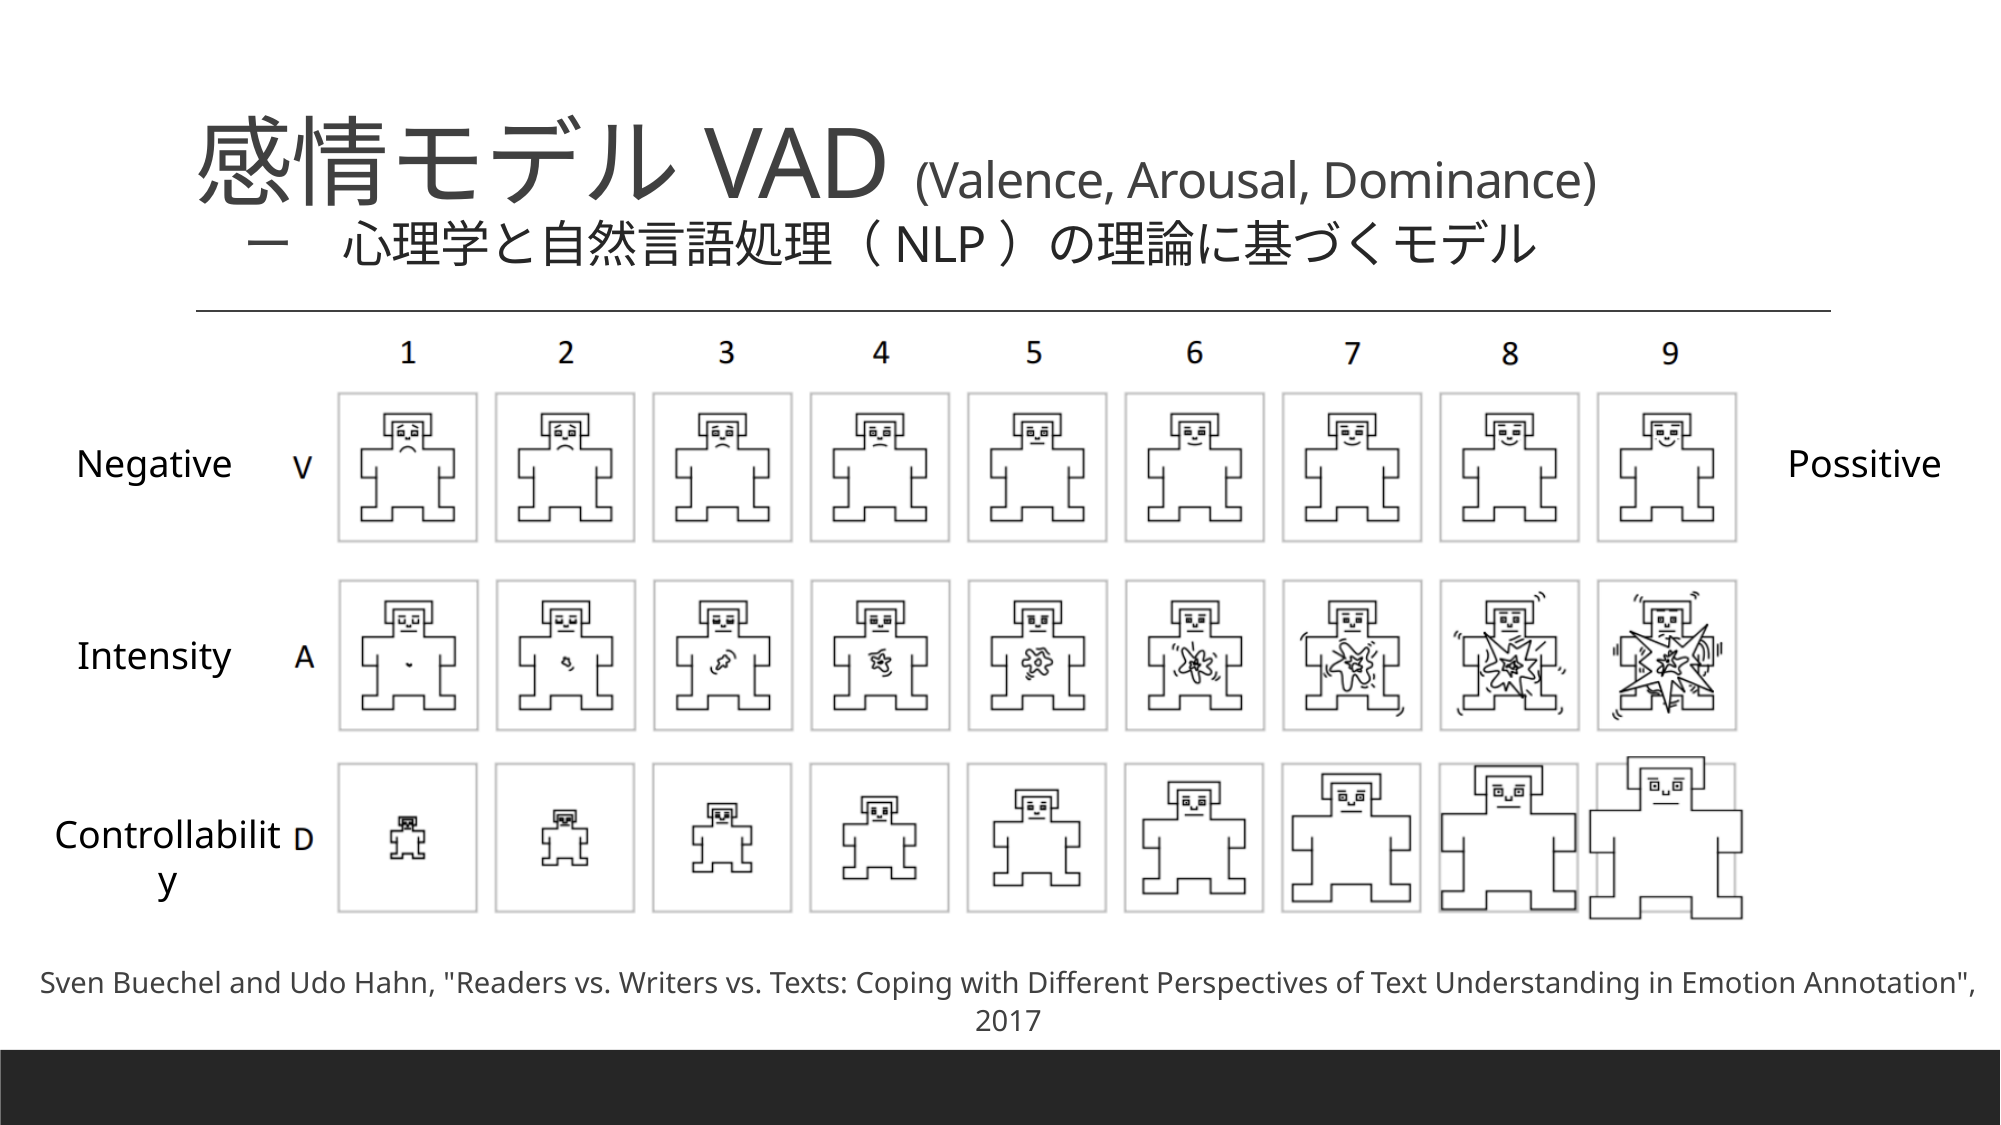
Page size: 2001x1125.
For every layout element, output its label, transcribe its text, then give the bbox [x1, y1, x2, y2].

title 感情モデルVAD (Valence, Arousal, Dominance) ー 心理学と自然言語処理（NLP）の理論に基づくモデル [180, 43, 1830, 282]
text_box Negative [35, 432, 236, 493]
text_box Controllability [35, 803, 236, 909]
picture [239, 313, 1771, 944]
list Sven Buechel and Udo Hahn, "Readers vs. Writers vs. Texts: Coping with Different Perspectives of Text Understanding in Emotion Annotation", 2017 [18, 952, 1984, 1021]
text_box Intensity [35, 625, 236, 685]
text_box Possitive [1781, 432, 1984, 493]
